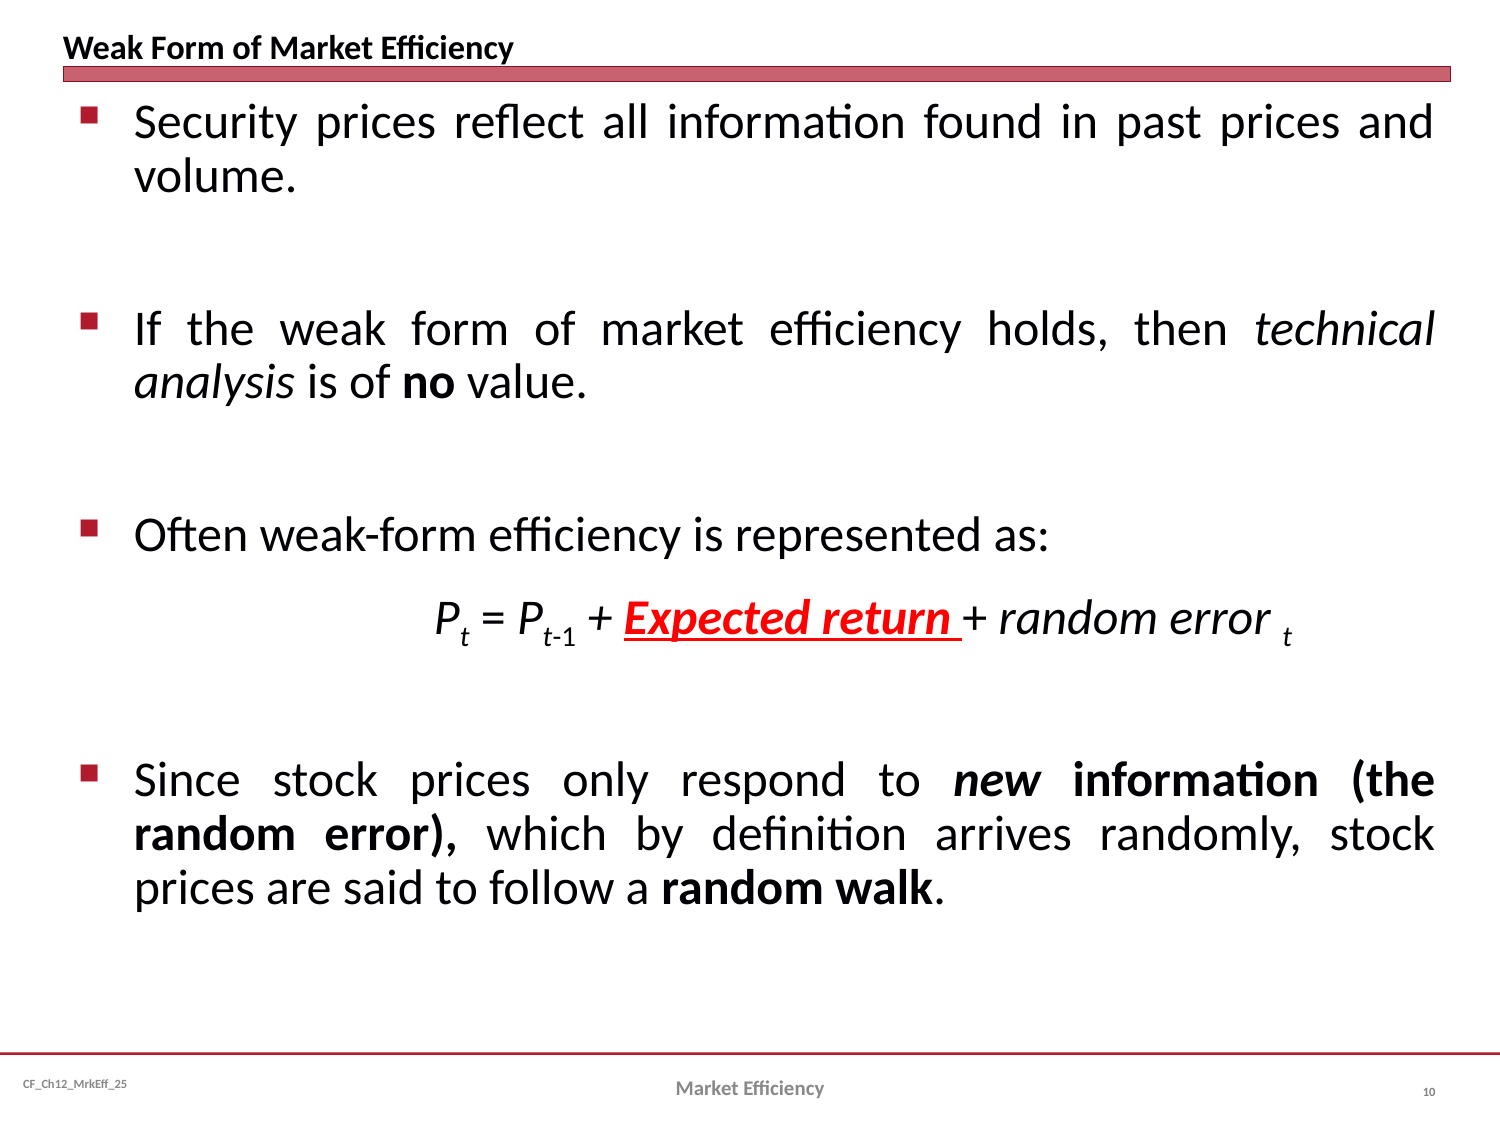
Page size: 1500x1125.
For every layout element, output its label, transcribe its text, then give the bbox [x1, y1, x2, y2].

slide_number 10 [1375, 1061, 1451, 1122]
list Security prices reflect all information found in past prices and volume. If the weak form of market efficiency holds, then technical analysis is of no value. Often weak-form efficiency is represented as: Pt = Pt-1 + Expected return + random error t Since stock prices only respond to new information (the random error), which by definition arrives randomly, stock prices are said to follow a random walk. [63, 87, 1451, 1041]
title Weak Form of Market Efficiency [62, 6, 1451, 67]
footer Market Efficiency [512, 1056, 988, 1117]
